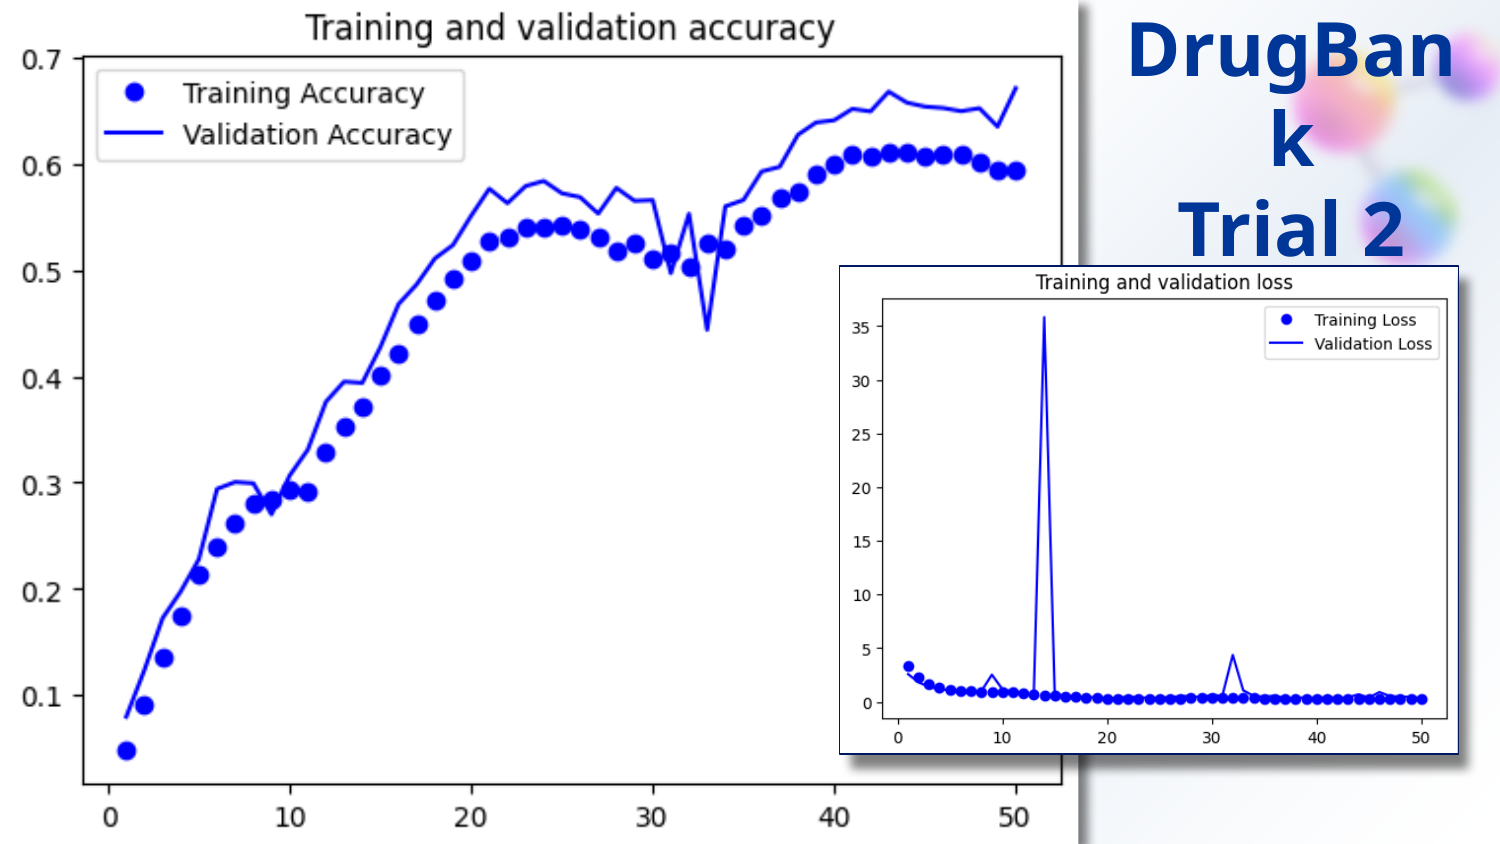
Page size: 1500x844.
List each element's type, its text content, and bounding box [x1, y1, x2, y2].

picture [0, 0, 1500, 844]
title DrugBank Trial 2 [1093, 54, 1489, 219]
